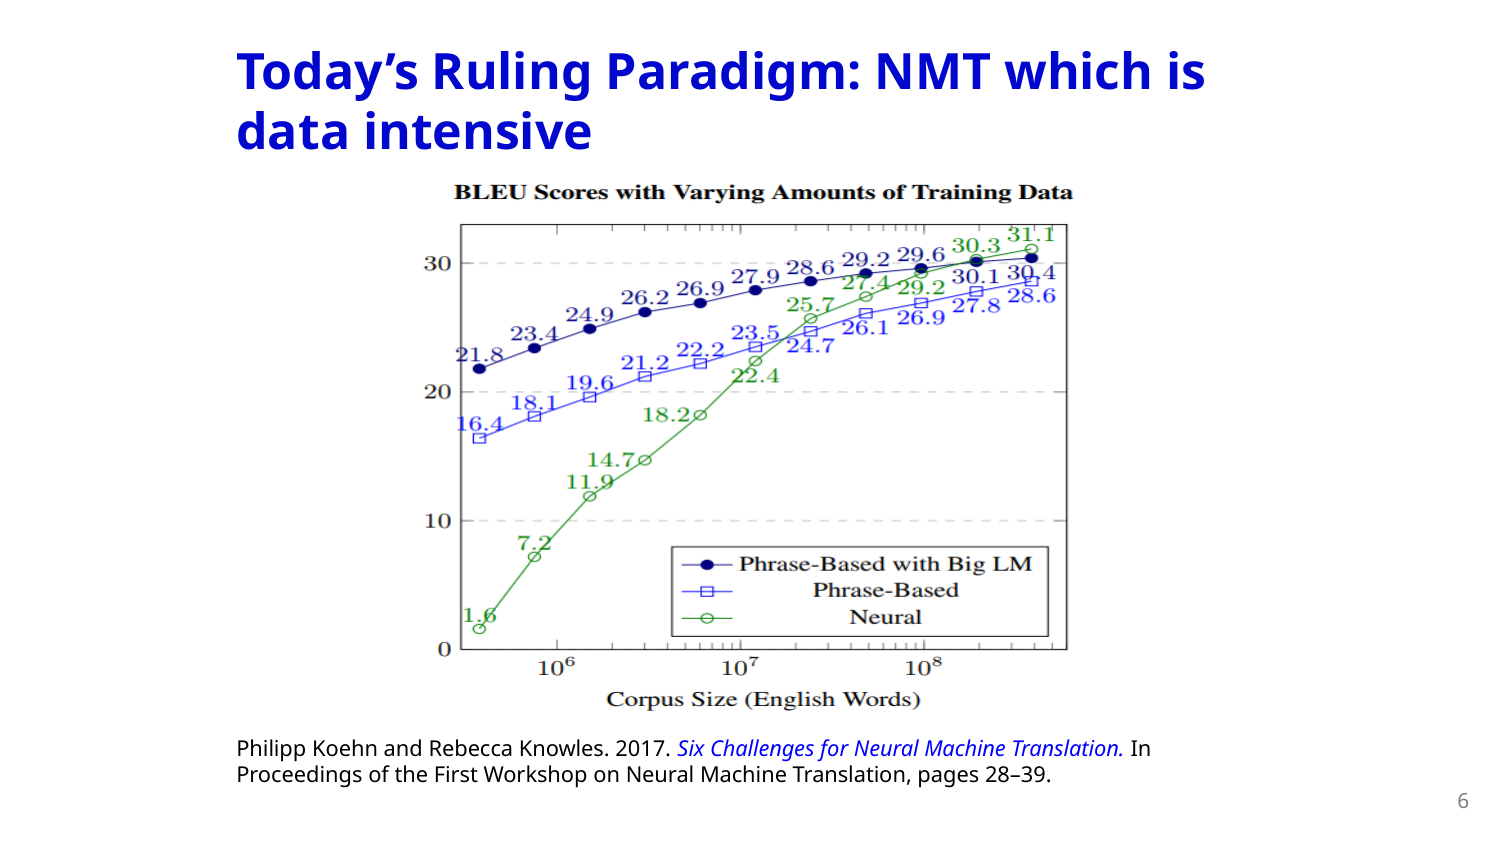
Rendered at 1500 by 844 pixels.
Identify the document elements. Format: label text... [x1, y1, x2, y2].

title Today’s Ruling Paradigm: NMT which is data intensive [225, 28, 1274, 116]
picture [405, 167, 1093, 724]
slide_number 6 [1394, 769, 1484, 834]
text_box Philipp Koehn and Rebecca Knowles. 2017. Six Challenges for Neural Machine Translation. In Proceedings of the First Workshop on Neural Machine Translation, pages 28–39. [224, 723, 1261, 844]
